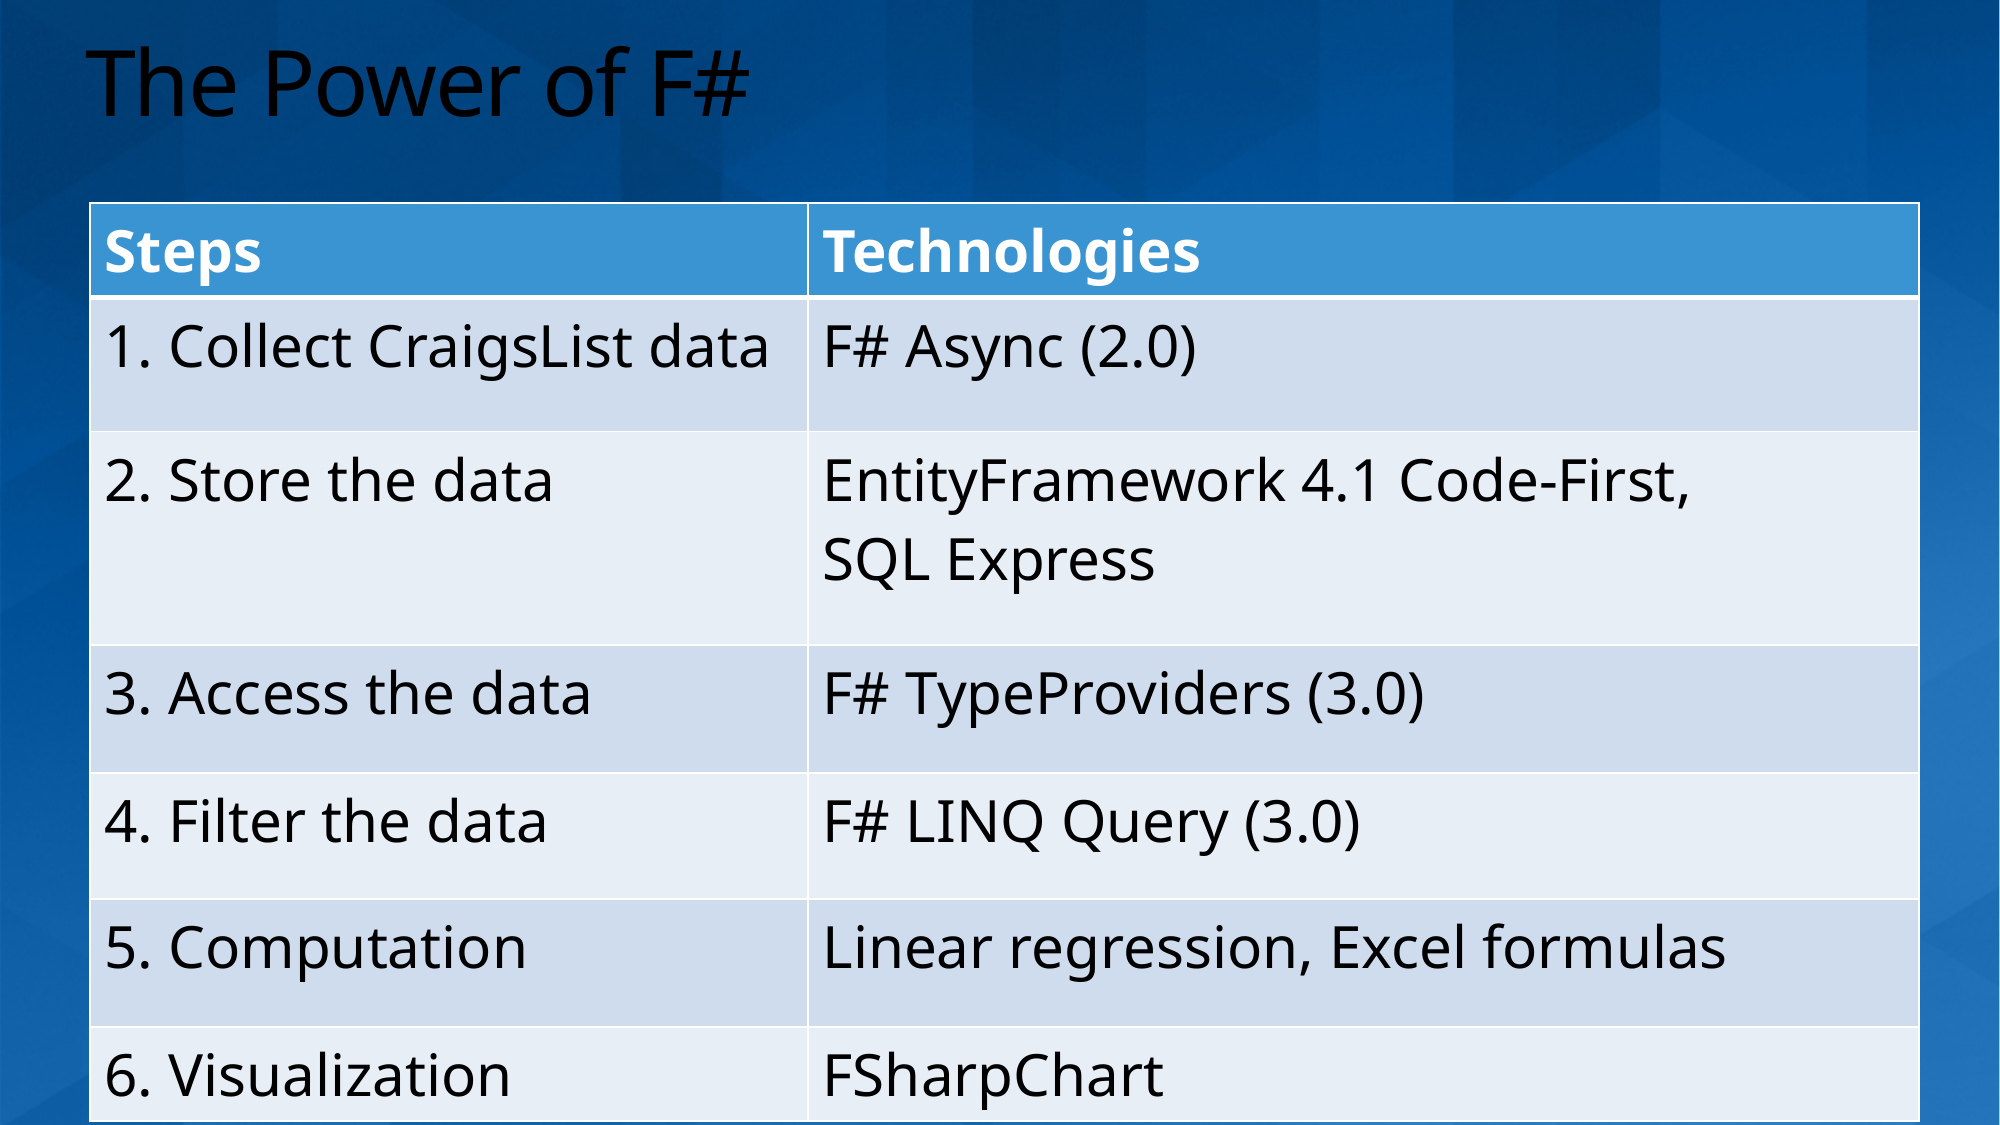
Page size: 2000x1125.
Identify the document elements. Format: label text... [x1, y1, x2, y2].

table_cell FSharpChart [809, 1028, 1918, 1120]
table_cell EntityFramework 4.1 Code-First, SQL Express [809, 432, 1918, 644]
table_cell F# Async (2.0) [809, 300, 1918, 431]
table_cell 6. Visualization [91, 1028, 807, 1120]
table_cell 4. Filter the data [91, 774, 807, 898]
table_cell F# LINQ Query (3.0) [809, 774, 1918, 898]
table_cell F# TypeProviders (3.0) [809, 646, 1918, 772]
table_header Technologies [809, 204, 1918, 295]
table_header Steps [91, 204, 807, 295]
picture [0, 0, 2000, 1125]
table_cell 2. Store the data [91, 432, 807, 644]
table_cell 3. Access the data [91, 646, 807, 772]
table_cell 5. Computation [91, 900, 807, 1026]
title The Power of F# [85, 37, 1914, 138]
table_cell Linear regression, Excel formulas [809, 900, 1918, 1026]
table_cell 1. Collect CraigsList data [91, 300, 807, 431]
